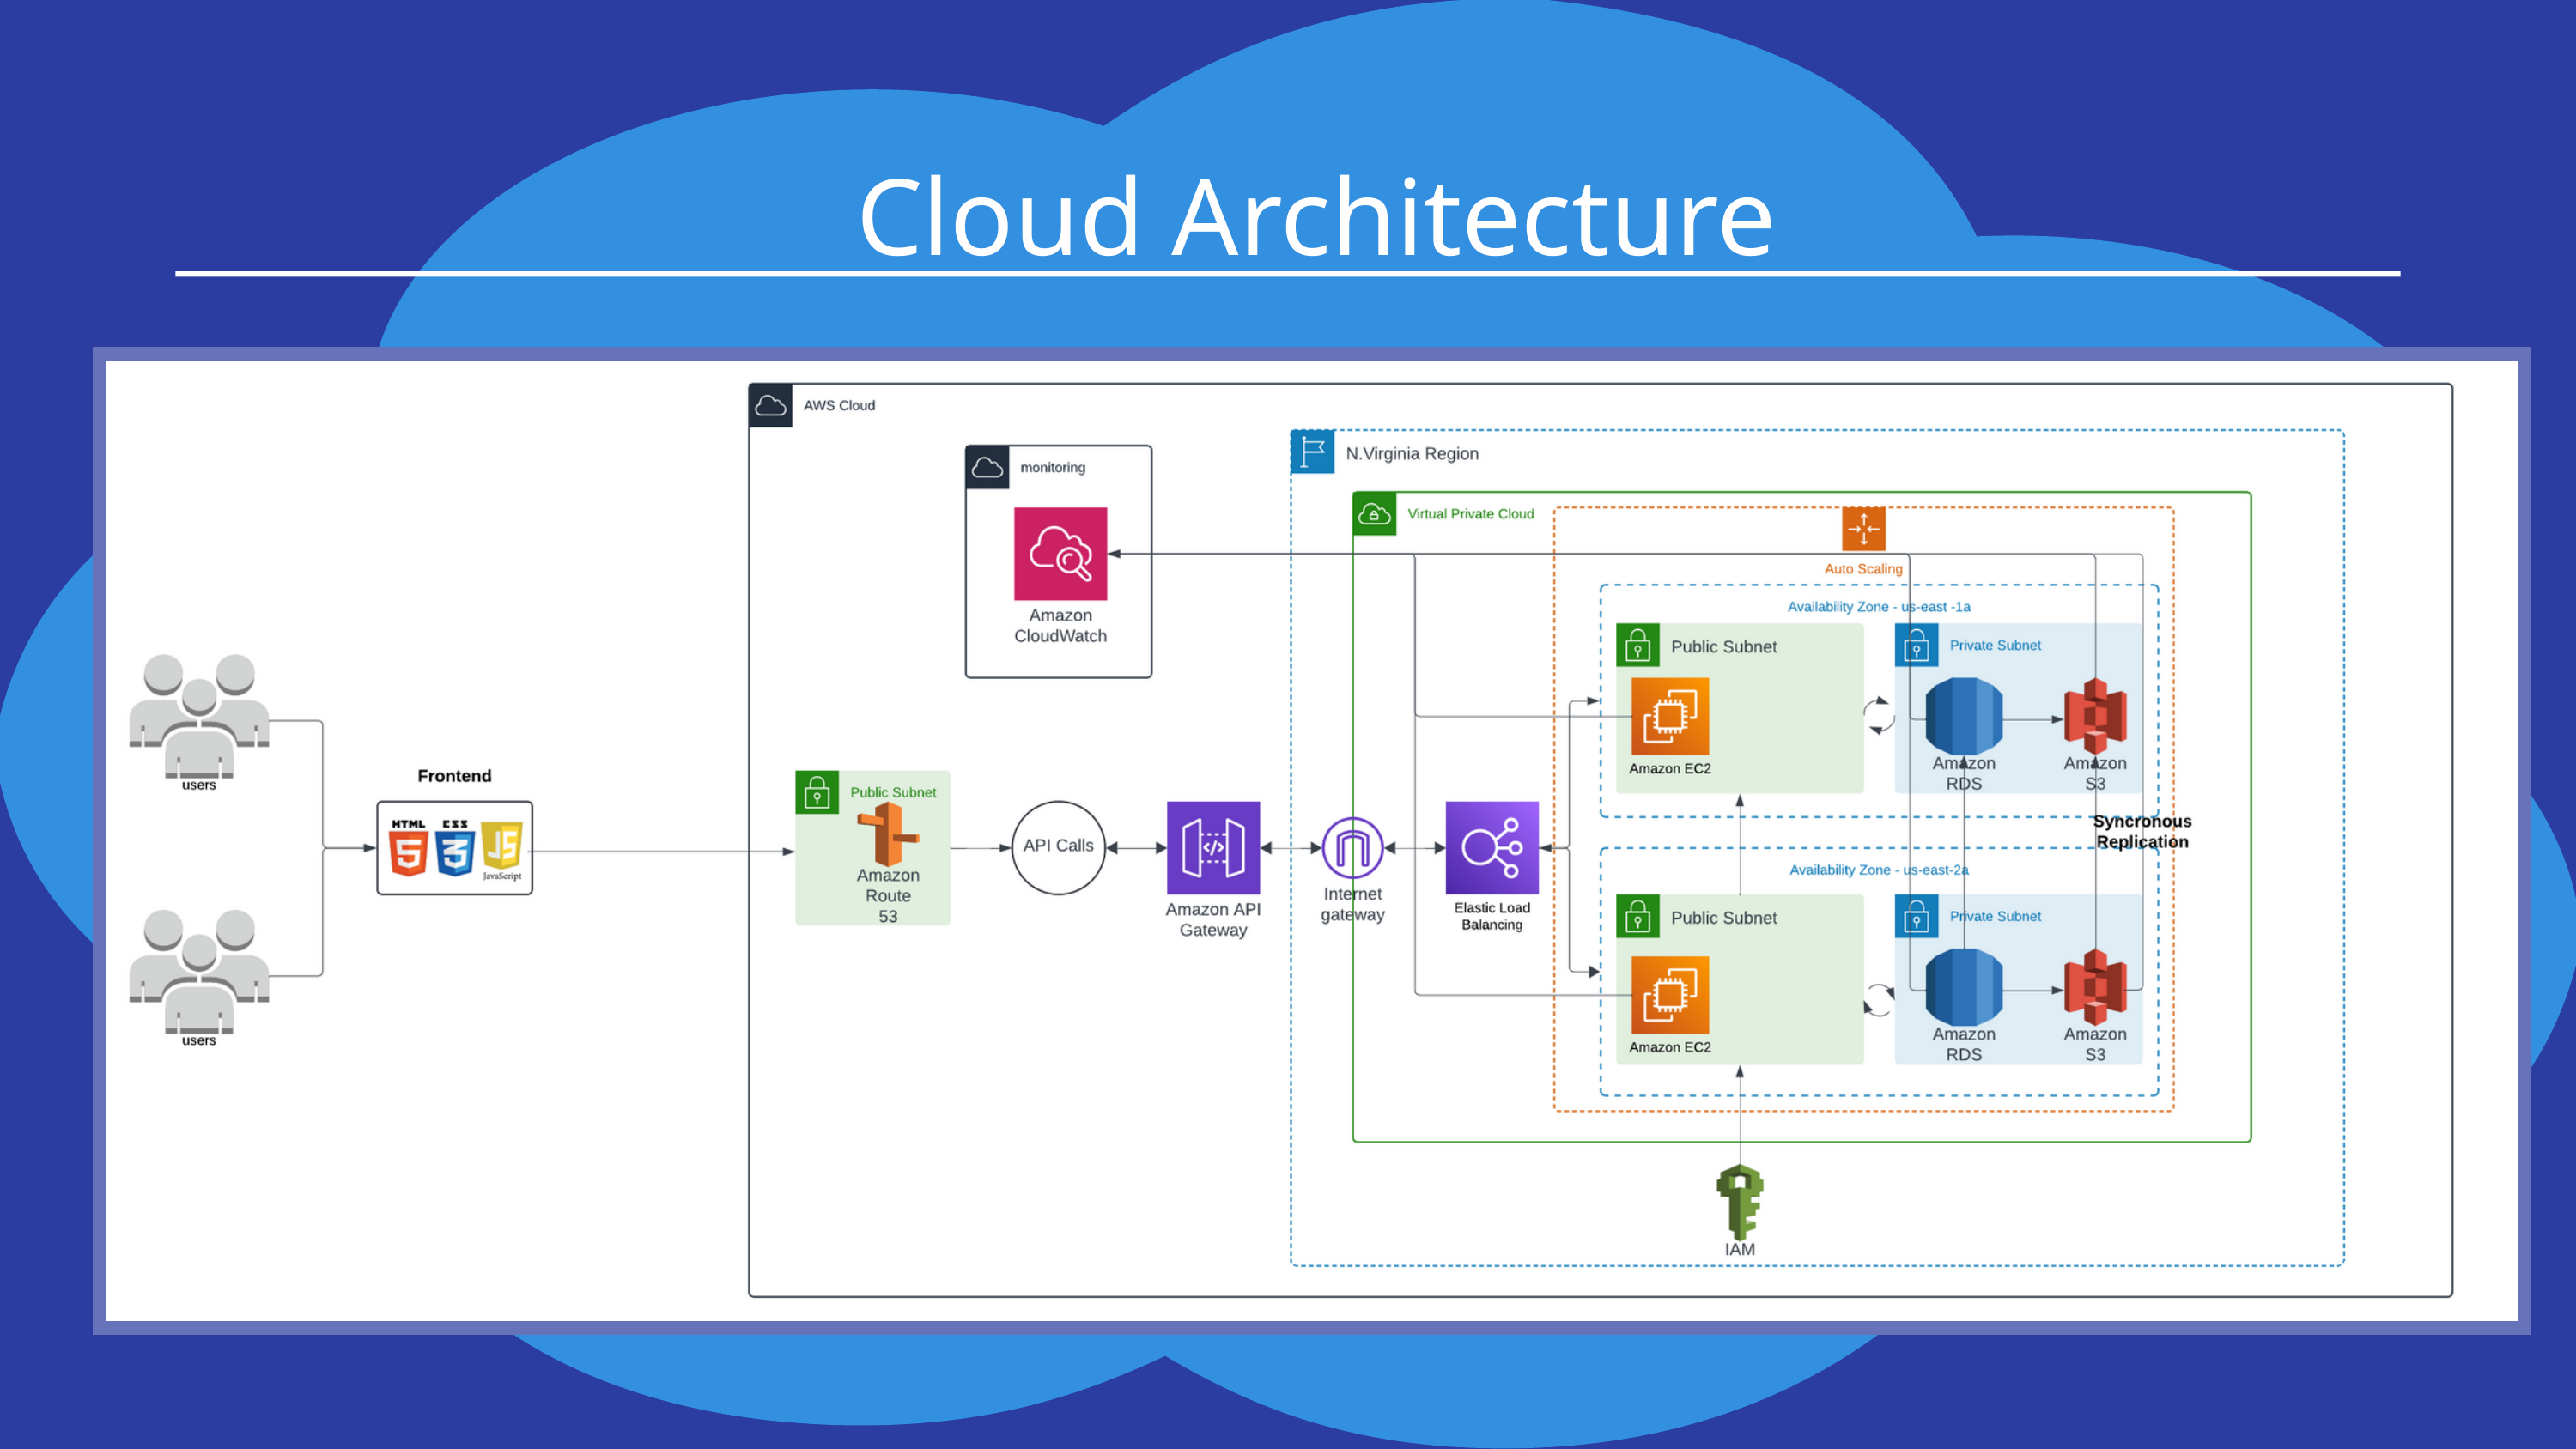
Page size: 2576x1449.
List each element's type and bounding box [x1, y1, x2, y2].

text_box [0, 0, 2576, 1449]
